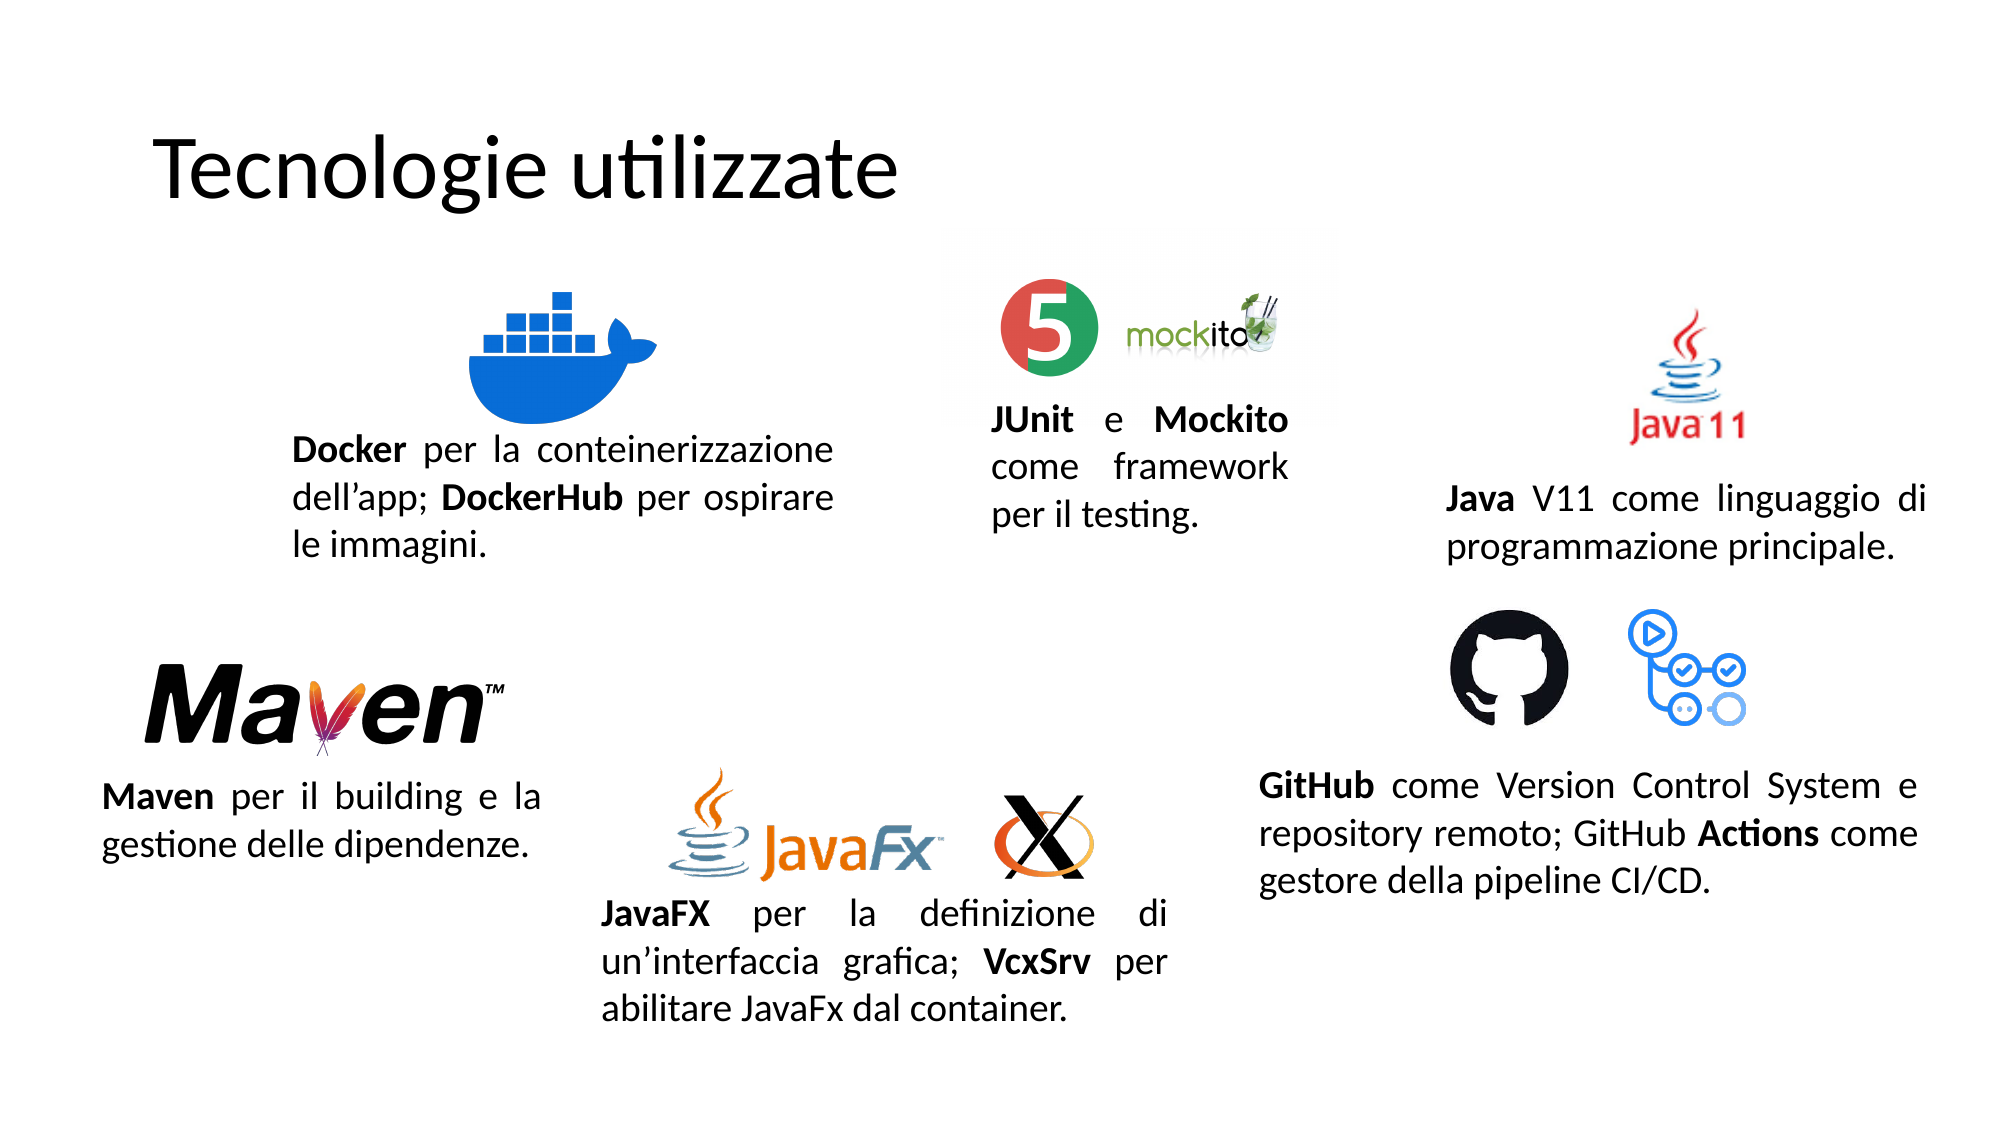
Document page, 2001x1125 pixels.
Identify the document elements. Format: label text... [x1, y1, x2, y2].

text_box Maven per il building e la gestione delle dipendenze. [86, 755, 558, 872]
picture [941, 227, 1339, 427]
text_box Java V11 come linguaggio di programmazione principale. [1431, 535, 1943, 574]
text_box Docker per la conteinerizzazione dell’app; DockerHub per ospirare le immagini. [277, 408, 850, 578]
picture [1628, 608, 1746, 727]
picture [1400, 227, 1974, 527]
title Tecnologie utilizzate [137, 59, 920, 278]
text_box JUnit e Mockito come framework per il testing. [976, 435, 1304, 547]
picture [666, 765, 947, 883]
picture [985, 790, 1103, 885]
picture [1431, 590, 1587, 745]
picture [469, 291, 657, 424]
text_box GitHub come Version Control System e repository remoto; GitHub Actions come gestore della pipeline CI/CD. [1243, 744, 1934, 943]
text_box JavaFX per la definizione di un’interfaccia grafica; VcxSrv per abilitare JavaFx dal container. [586, 872, 1184, 1026]
picture [137, 661, 507, 756]
